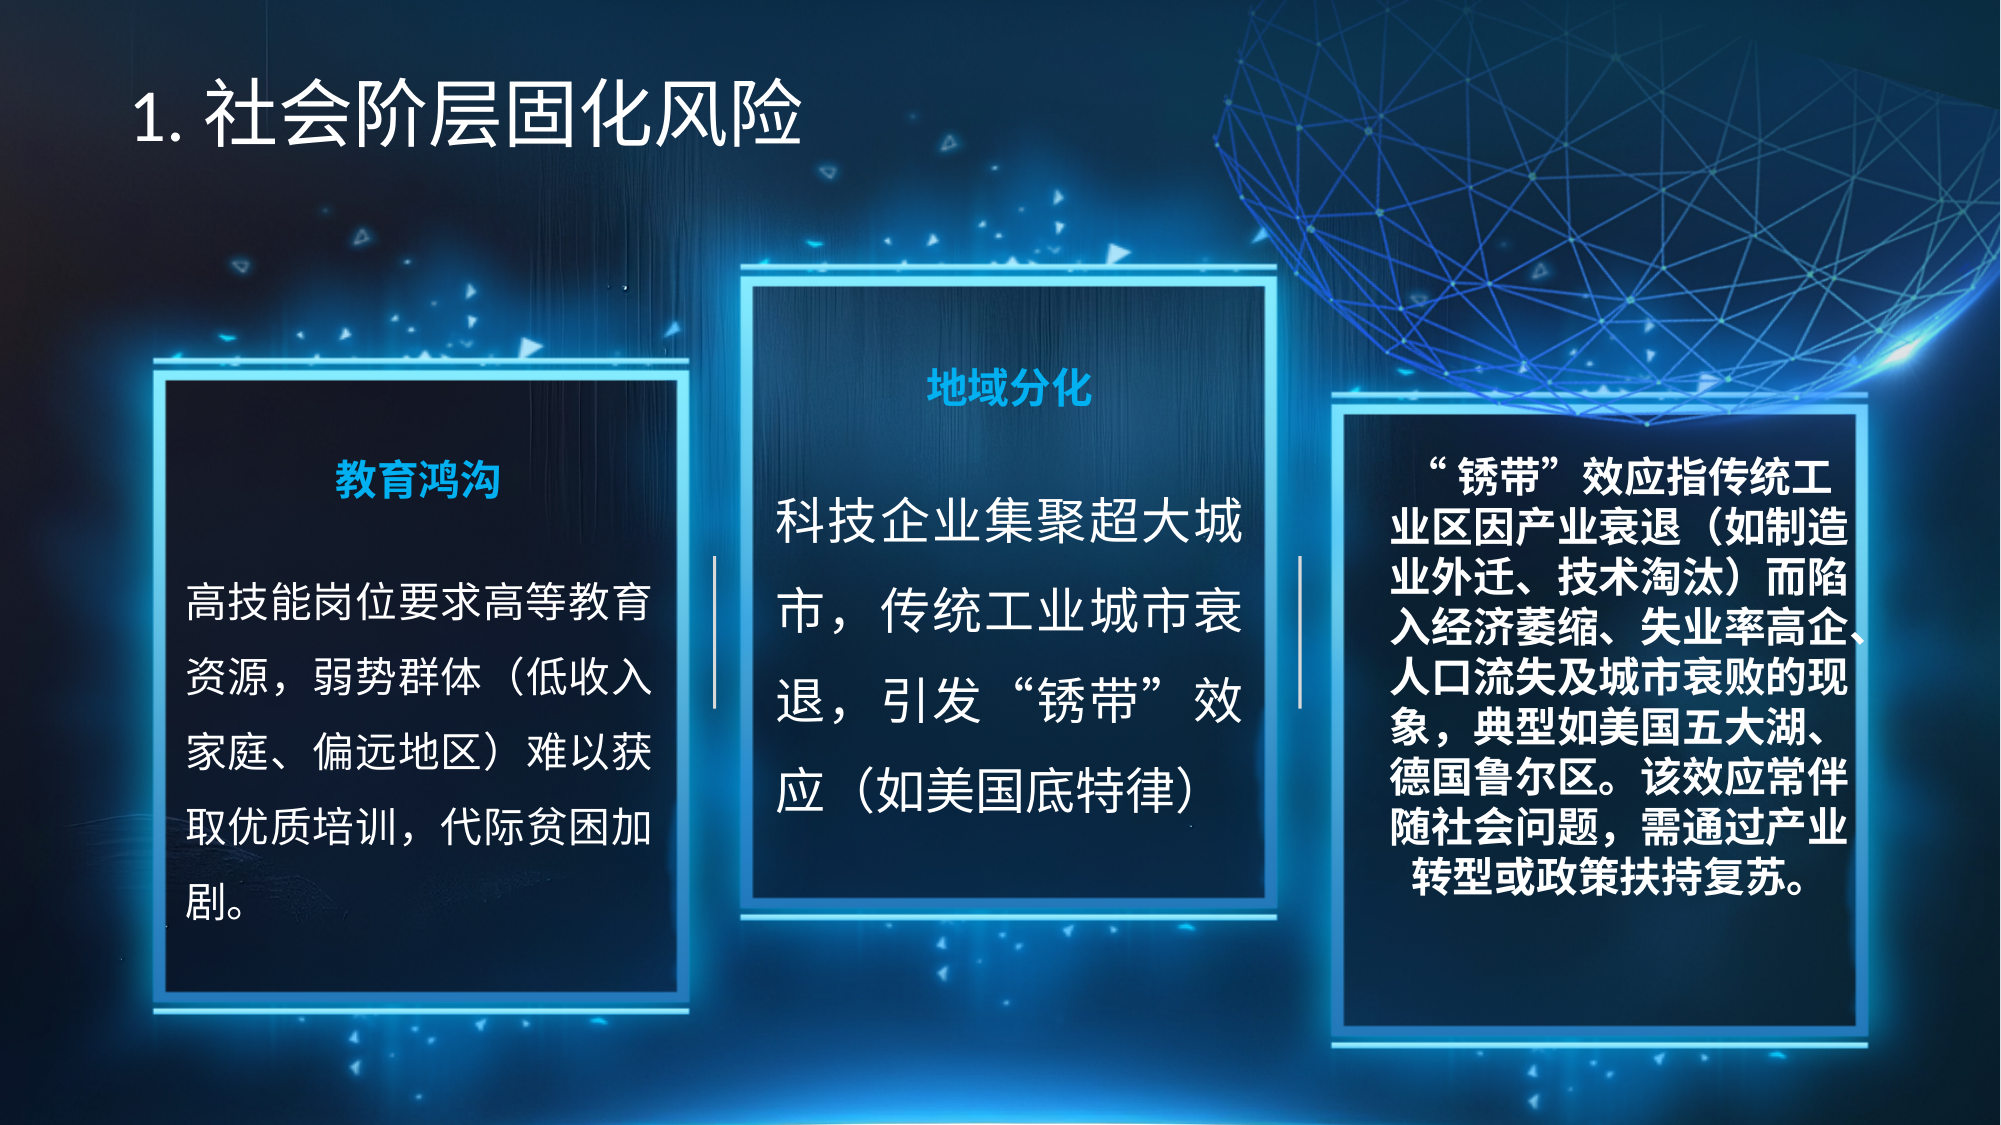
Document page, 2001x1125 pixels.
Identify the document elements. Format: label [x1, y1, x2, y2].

picture [0, 0, 2001, 1125]
text_box [114, 58, 1146, 177]
